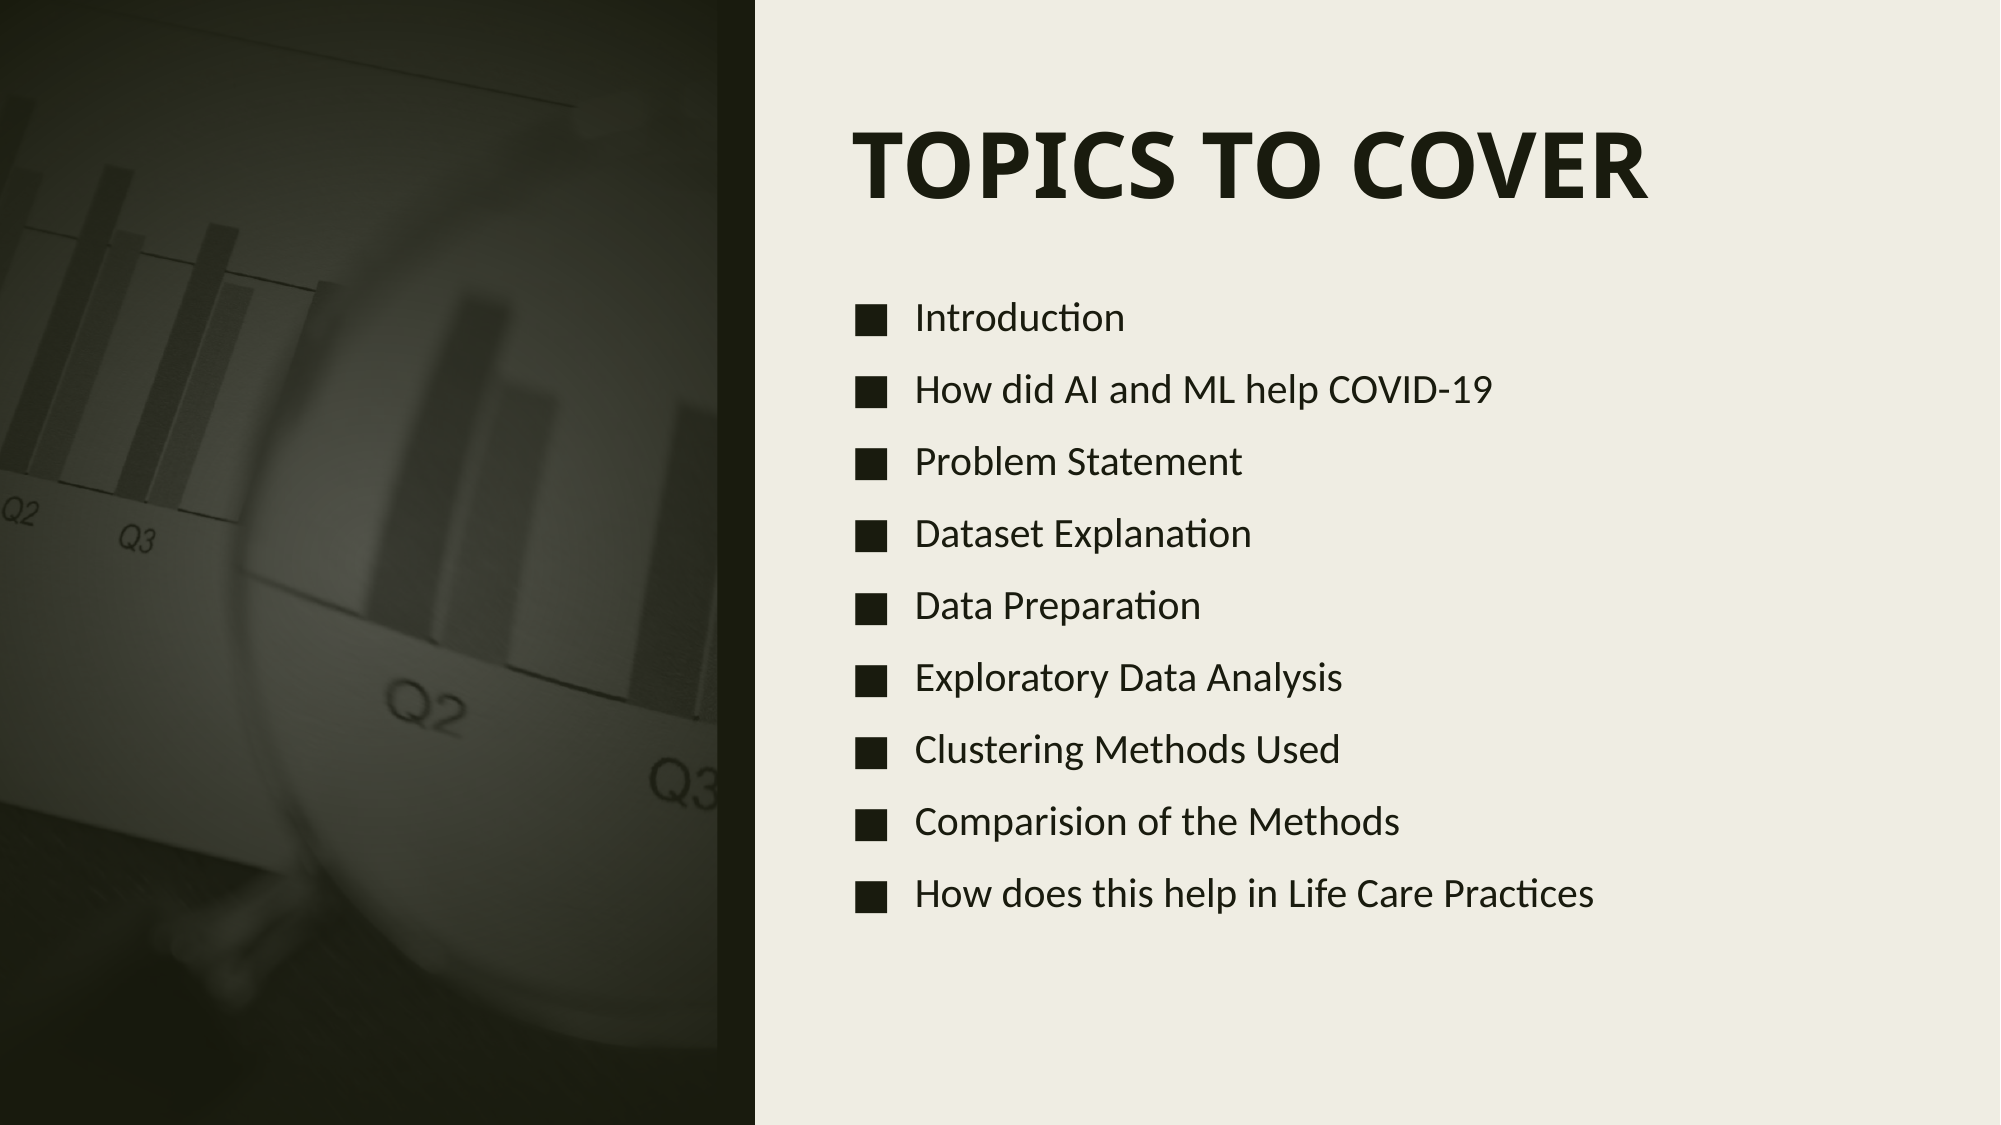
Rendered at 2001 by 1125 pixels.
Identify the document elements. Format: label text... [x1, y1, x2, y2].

list Introduction How did AI and ML help COVID-19 Problem Statement Dataset Explanation Data Preparation Exploratory Data Analysis Clustering Methods Used Comparision of the Methods How does this help in Life Care Practices [836, 285, 1887, 1013]
picture [0, 0, 755, 1125]
text_box [758, 0, 2000, 1125]
title TOPICS TO COVER [836, 112, 1850, 285]
